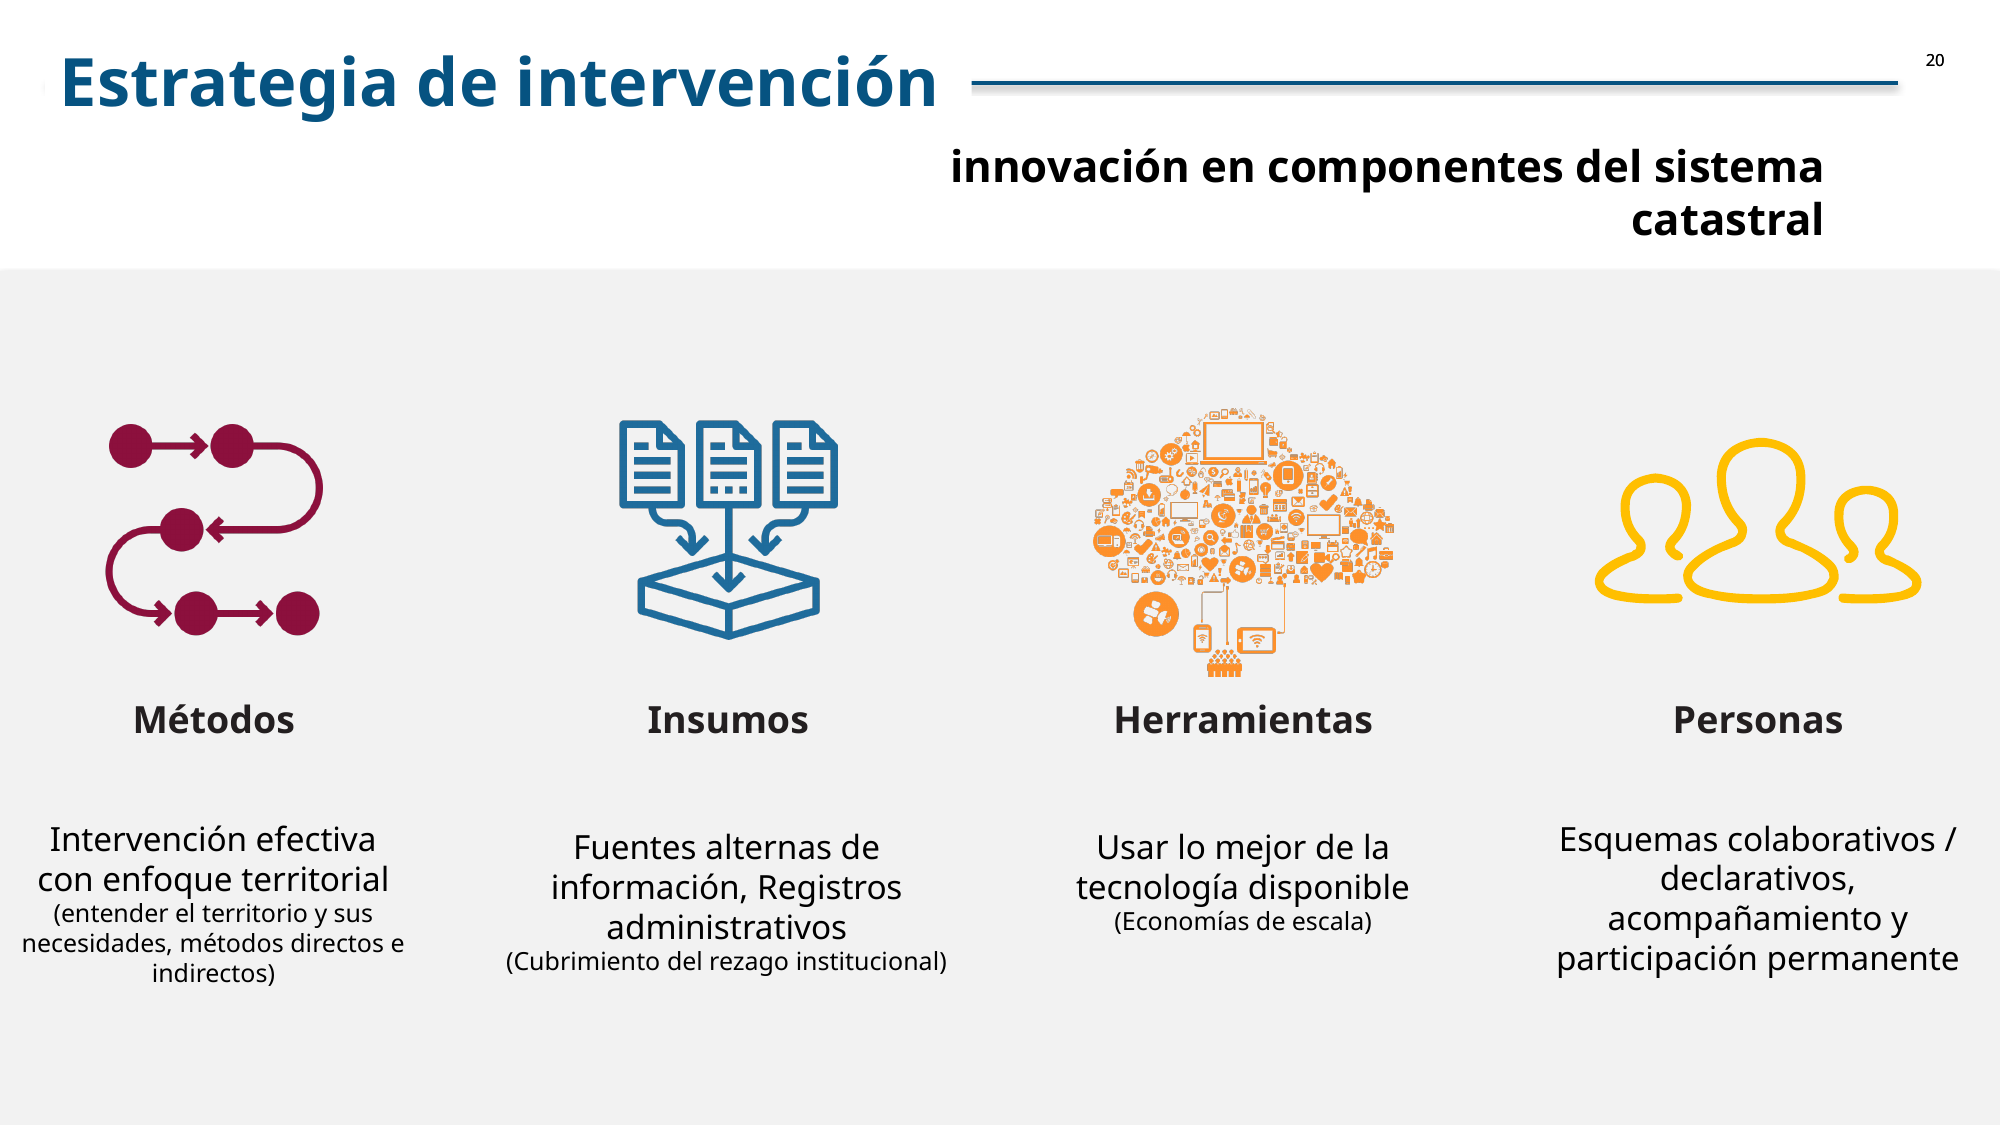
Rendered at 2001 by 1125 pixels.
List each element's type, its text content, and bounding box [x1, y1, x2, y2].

picture [97, 413, 331, 647]
text_box Usar lo mejor de la tecnología disponible (Economías de escala) [1007, 815, 1480, 946]
text_box Esquemas colaborativos / declarativos, acompañamiento y participación permanente [1513, 807, 2000, 988]
text_box Personas [1553, 696, 1963, 742]
text_box innovación en componentes del sistema catastral [744, 131, 1841, 252]
picture [1092, 407, 1394, 677]
text_box Insumos [523, 696, 934, 742]
text_box [0, 270, 2000, 1125]
text_box [1834, 485, 1922, 604]
text_box Estrategia de intervención [45, 93, 972, 134]
text_box Fuentes alternas de información, Registros administrativos (Cubrimiento del rezago institucional) [482, 815, 972, 986]
text_box [1683, 437, 1839, 604]
text_box Herramientas [1038, 696, 1449, 742]
picture [612, 413, 845, 647]
text_box Métodos [9, 696, 419, 742]
text_box [1594, 473, 1692, 604]
text_box Intervención efectiva con enfoque territorial (entender el territorio y sus necesidades, métodos directos e indirectos) [0, 807, 428, 998]
text_box Estrategia de intervención [45, 32, 972, 82]
